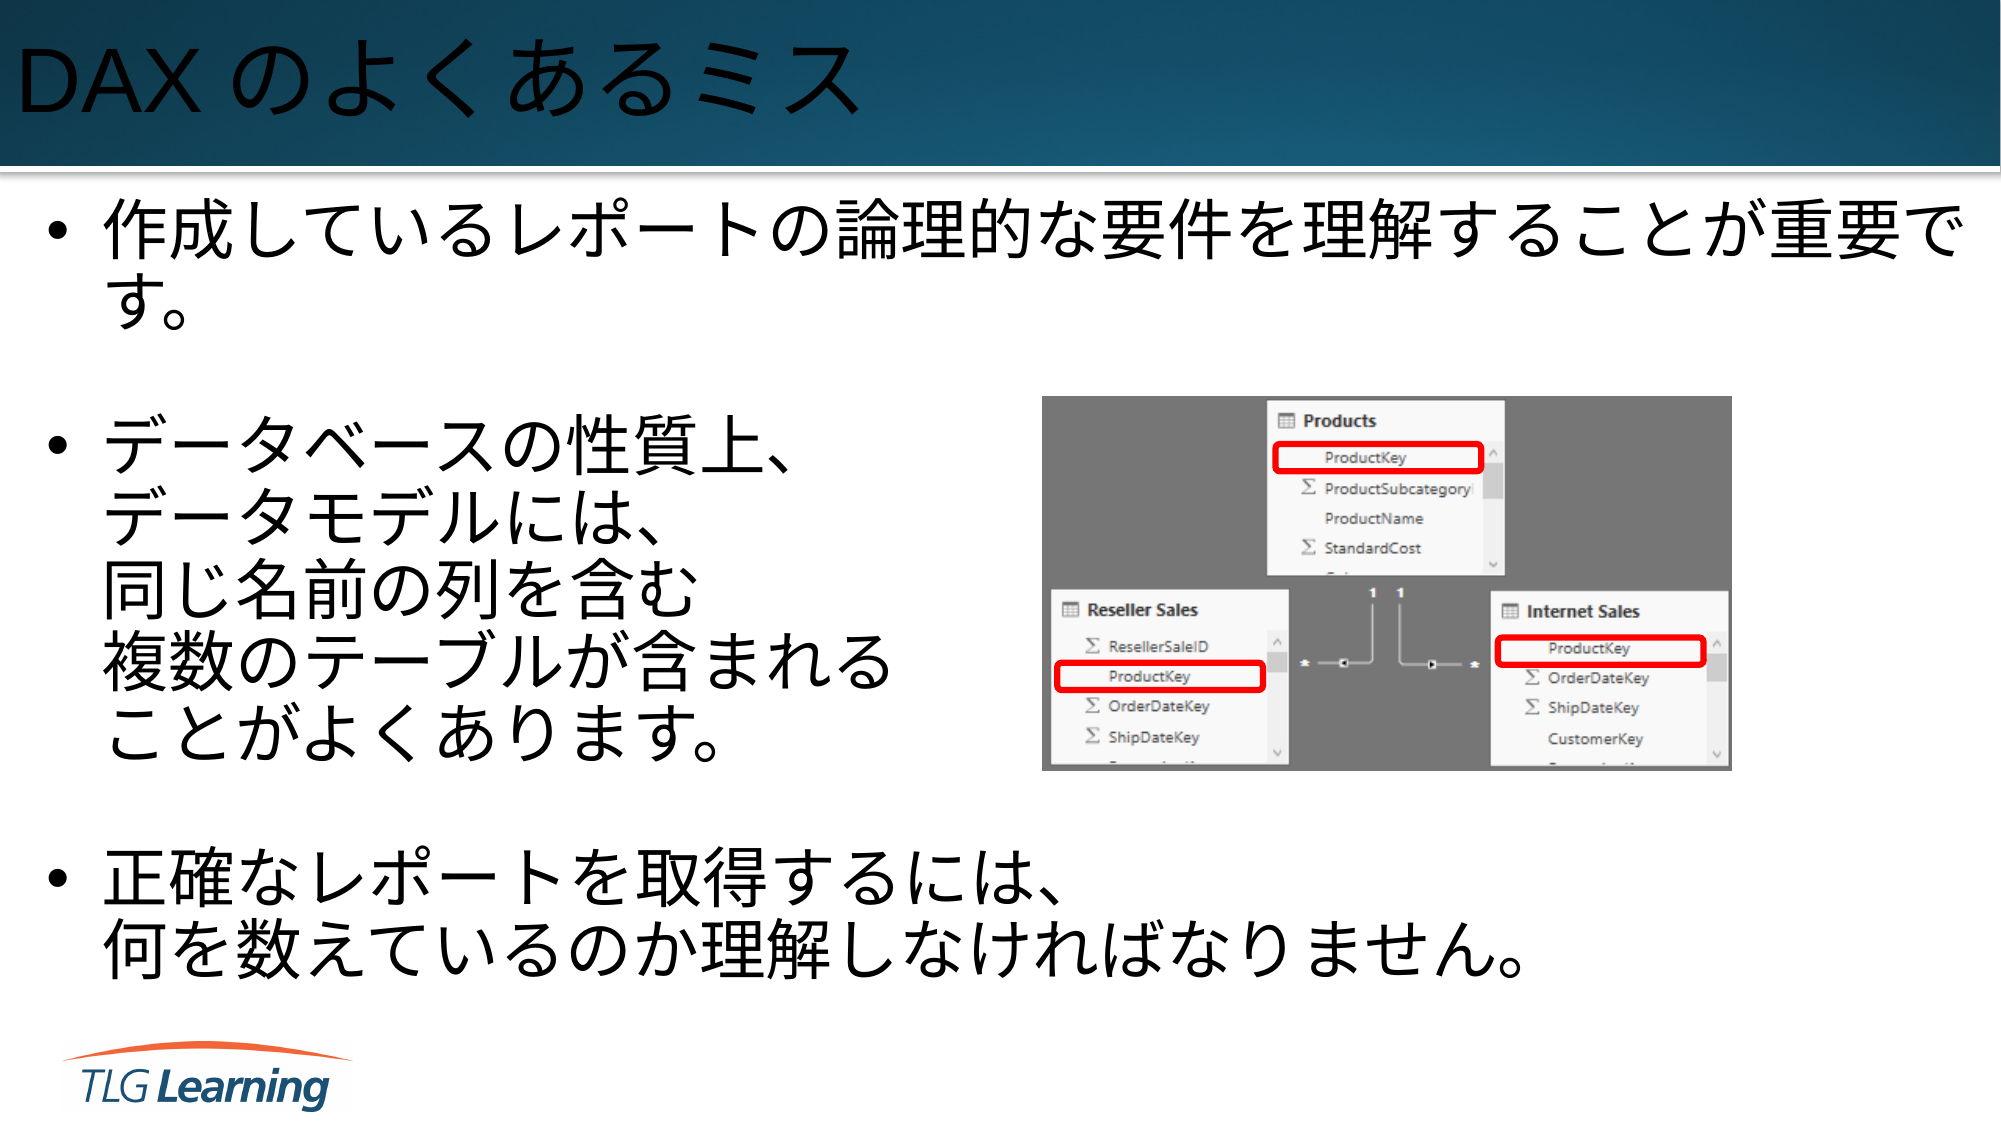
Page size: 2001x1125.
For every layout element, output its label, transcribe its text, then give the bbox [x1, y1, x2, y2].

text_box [1042, 395, 1732, 771]
list 作成しているレポートの論理的な要件を理解することが重要です。 データベースの性質上、 データモデルには、 同じ名前の列を含む 複数のテーブルが含まれる ことがよくあります。 正確なレポートを取得するには、 何を数えているのか理解しなければなりません。 [31, 189, 2000, 1015]
picture [62, 1041, 353, 1112]
title DAXのよくあるミス [0, 0, 2000, 166]
